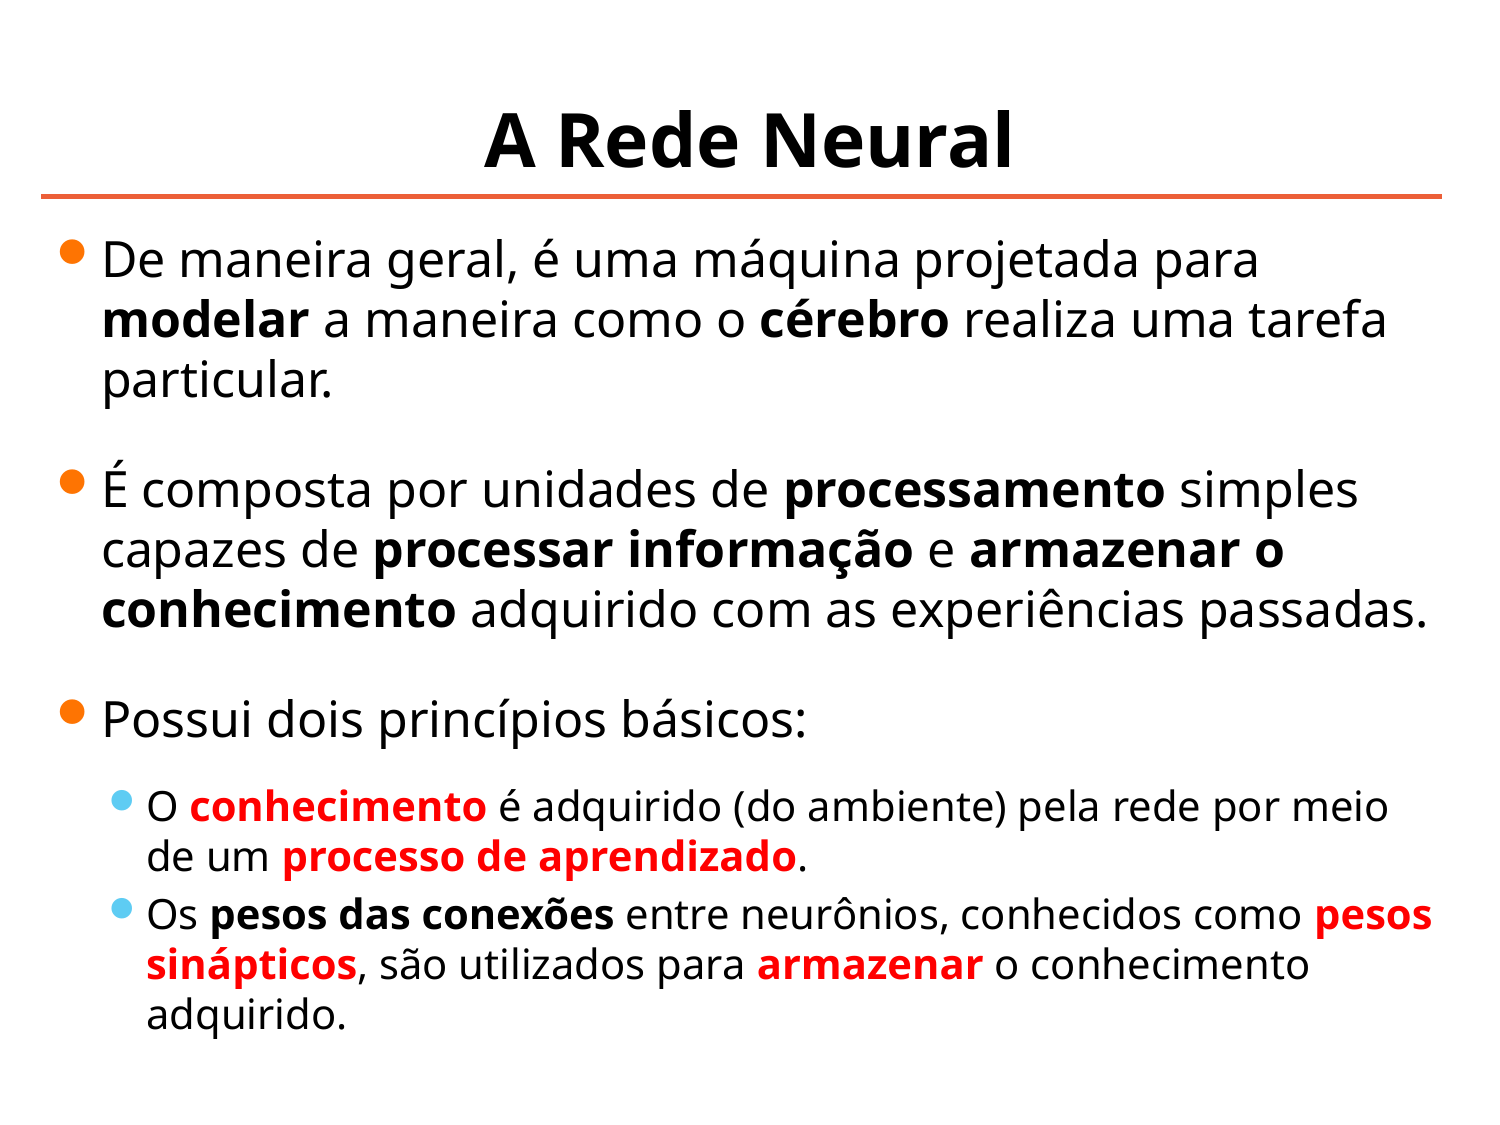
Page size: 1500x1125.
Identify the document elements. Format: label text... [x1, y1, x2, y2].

list De maneira geral, é uma máquina projetada para modelar a maneira como o cérebro realiza uma tarefa particular. É composta por unidades de processamento simples capazes de processar informação e armazenar o conhecimento adquirido com as experiências passadas. Possui dois princípios básicos: O conhecimento é adquirido (do ambiente) pela rede por meio de um processo de aprendizado. Os pesos das conexões entre neurônios, conhecidos como pesos sinápticos, são utilizados para armazenar o conhecimento adquirido. [41, 219, 1459, 1026]
title A Rede Neural [41, 42, 1459, 198]
